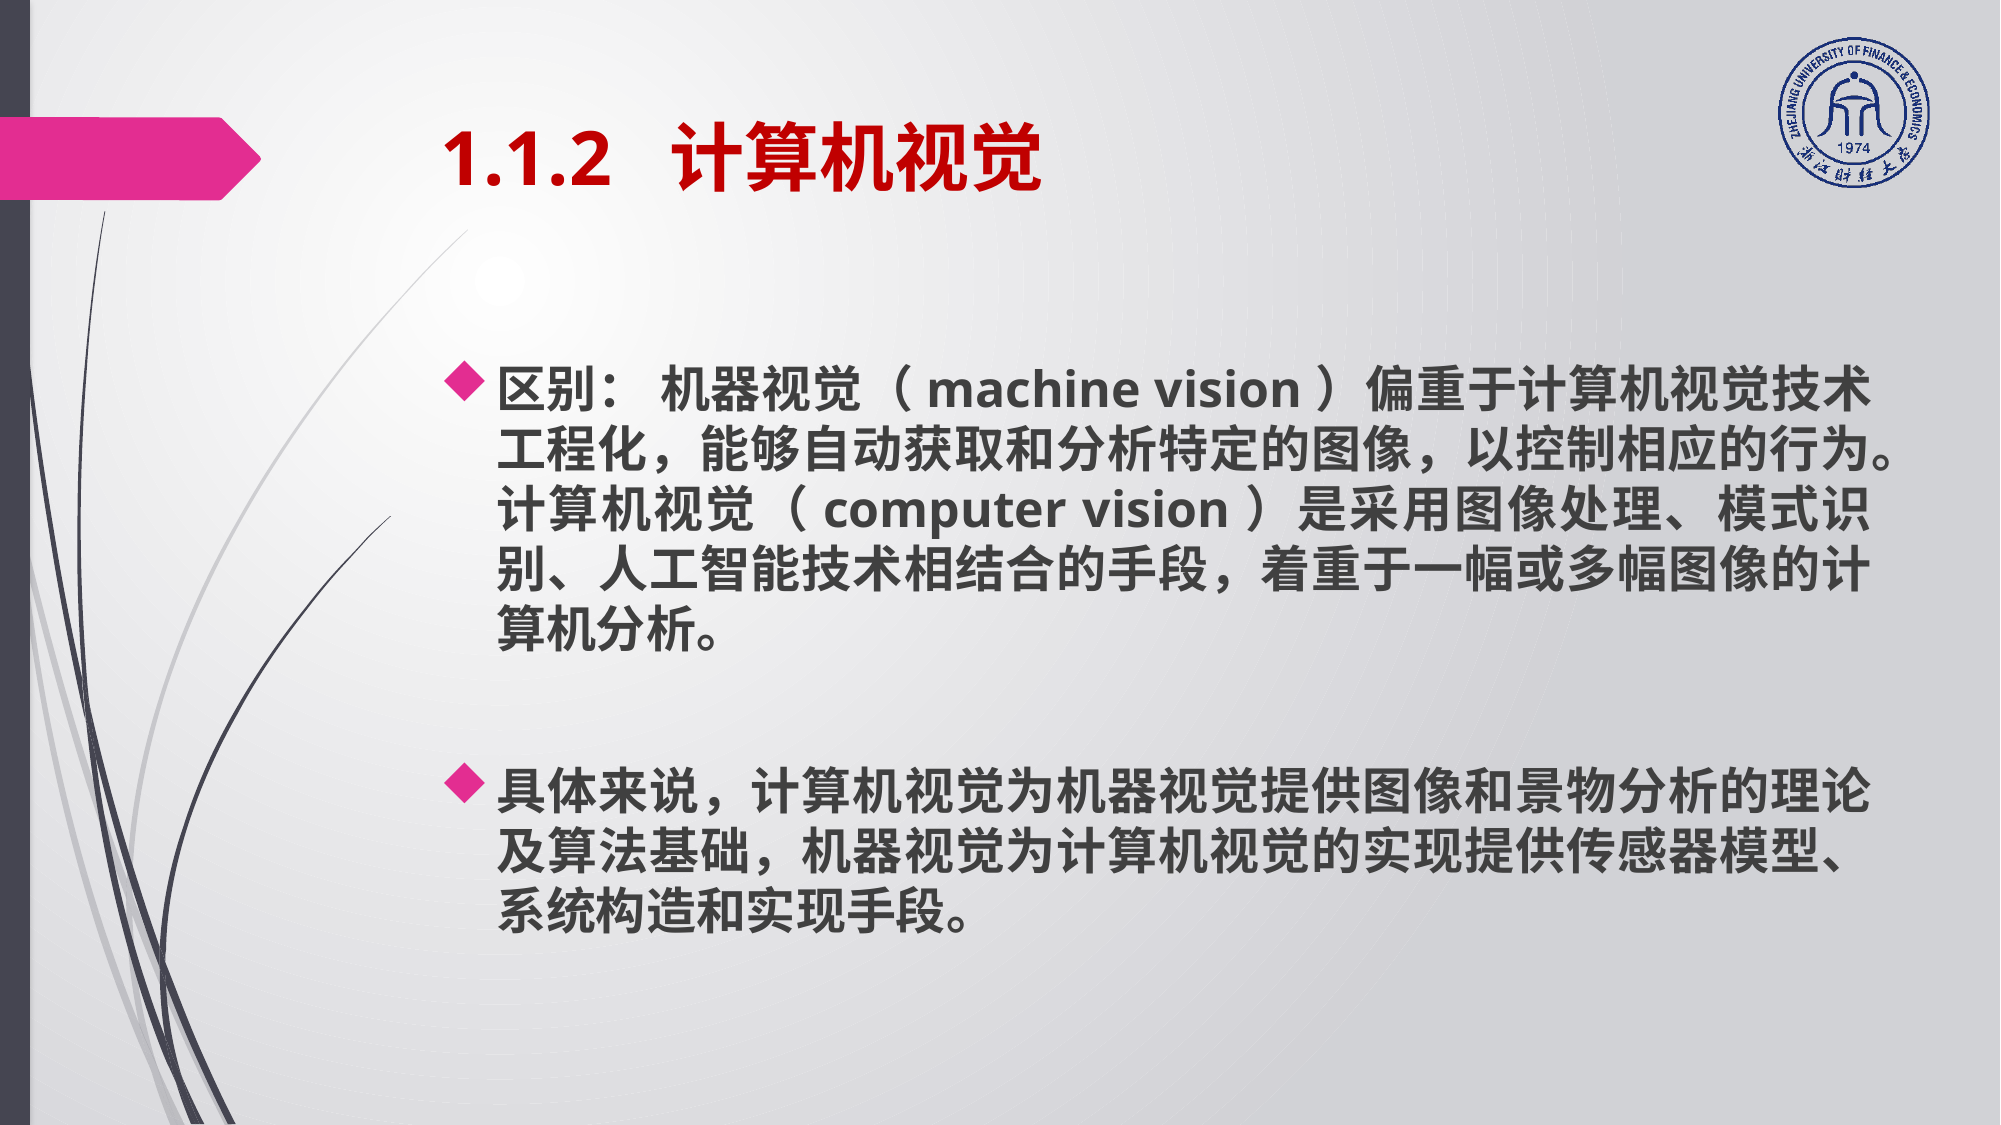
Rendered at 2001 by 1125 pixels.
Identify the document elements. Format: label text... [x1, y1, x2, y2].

picture [1778, 37, 1930, 188]
title 1.1.2 计算机视觉 [425, 102, 1888, 313]
list 区别： 机器视觉（machine vision）偏重于计算机视觉技术工程化，能够自动获取和分析特定的图像，以控制相应的行为。计算机视觉（computer vision）是采用图像处理、模式识别、人工智能技术相结合的手段，着重于一幅或多幅图像的计算机分析。 具体来说，计算机视觉为机器视觉提供图像和景物分析的理论及算法基础，机器视觉为计算机视觉的实现提供传感器模型、系统构造和实现手段。 [424, 350, 1888, 970]
